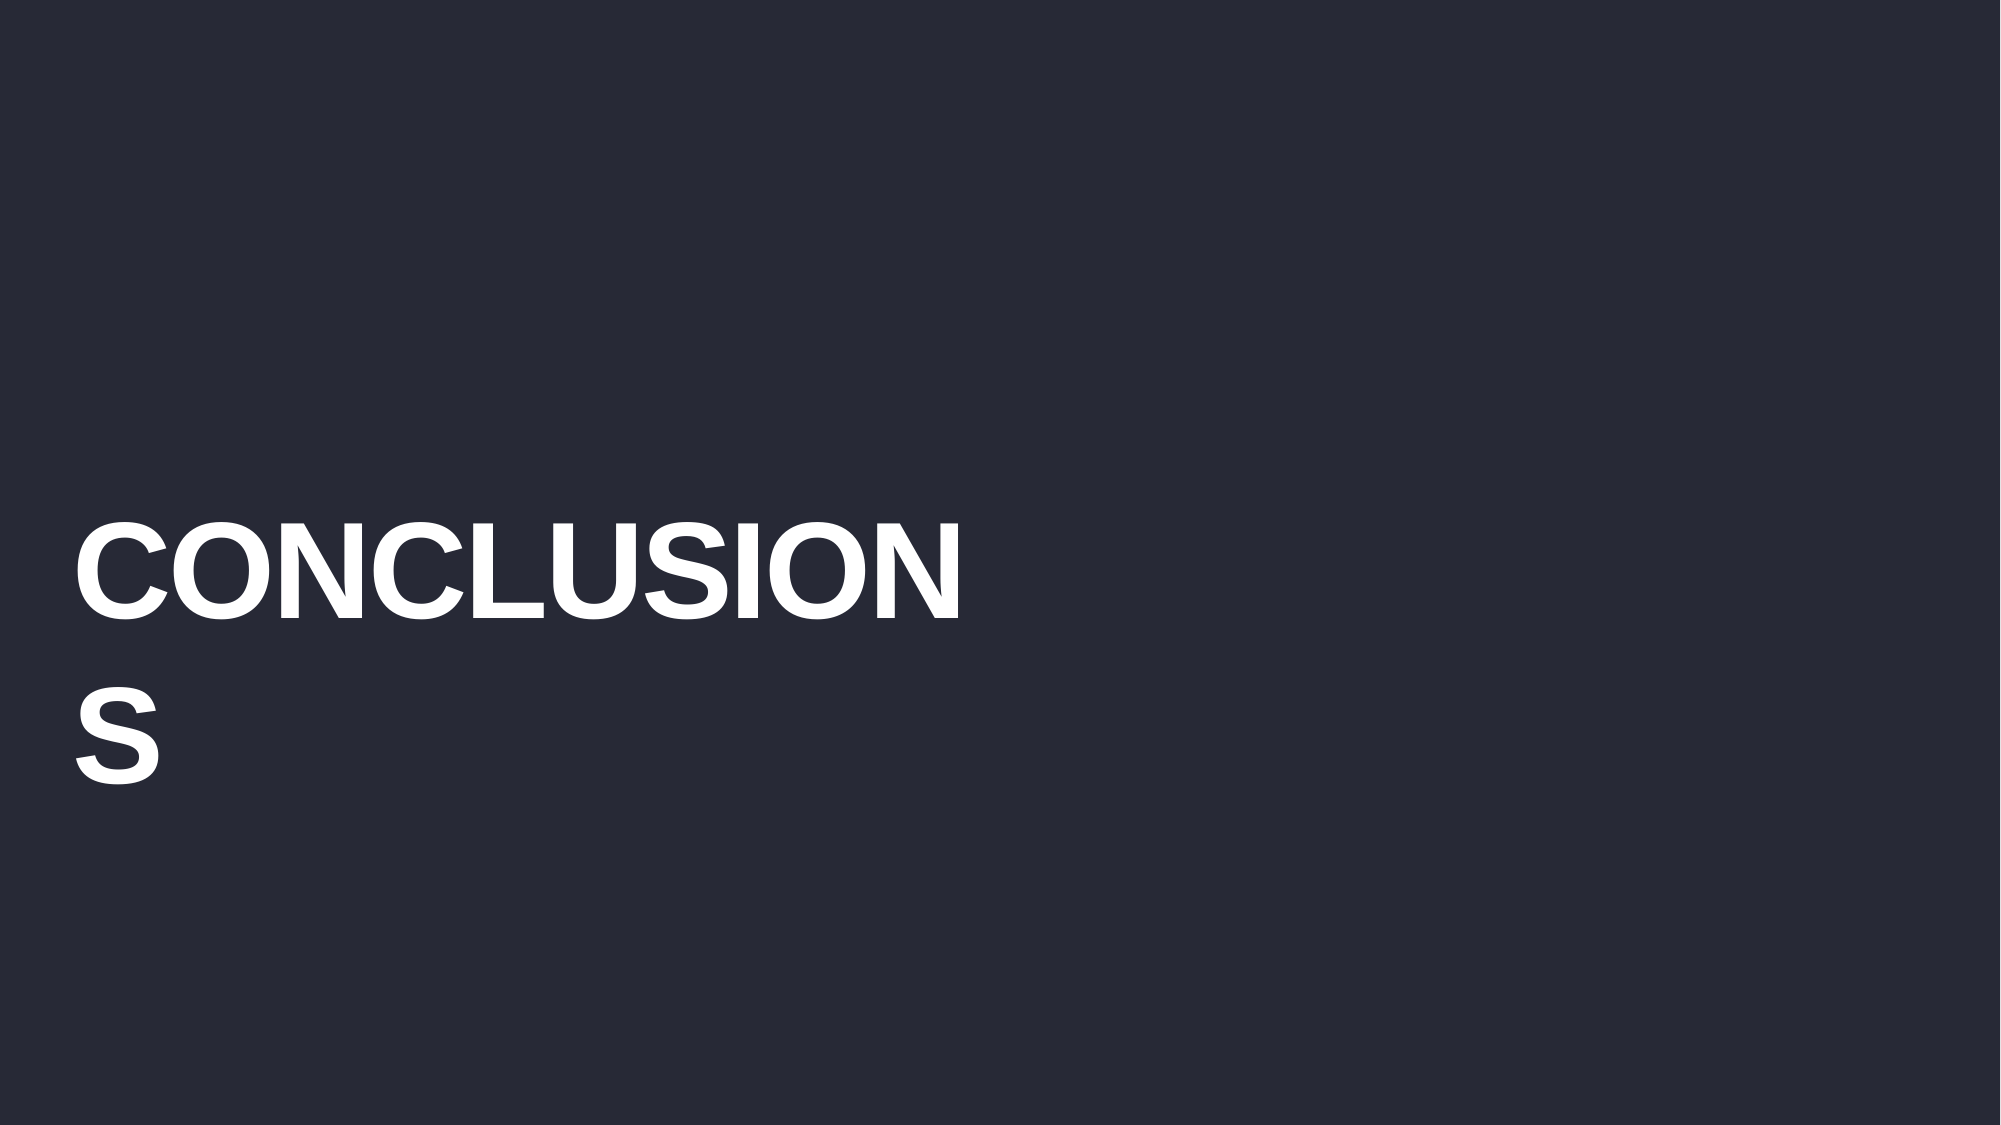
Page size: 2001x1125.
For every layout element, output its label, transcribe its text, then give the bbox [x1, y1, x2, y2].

title CONCLUSIONS [70, 478, 1057, 811]
